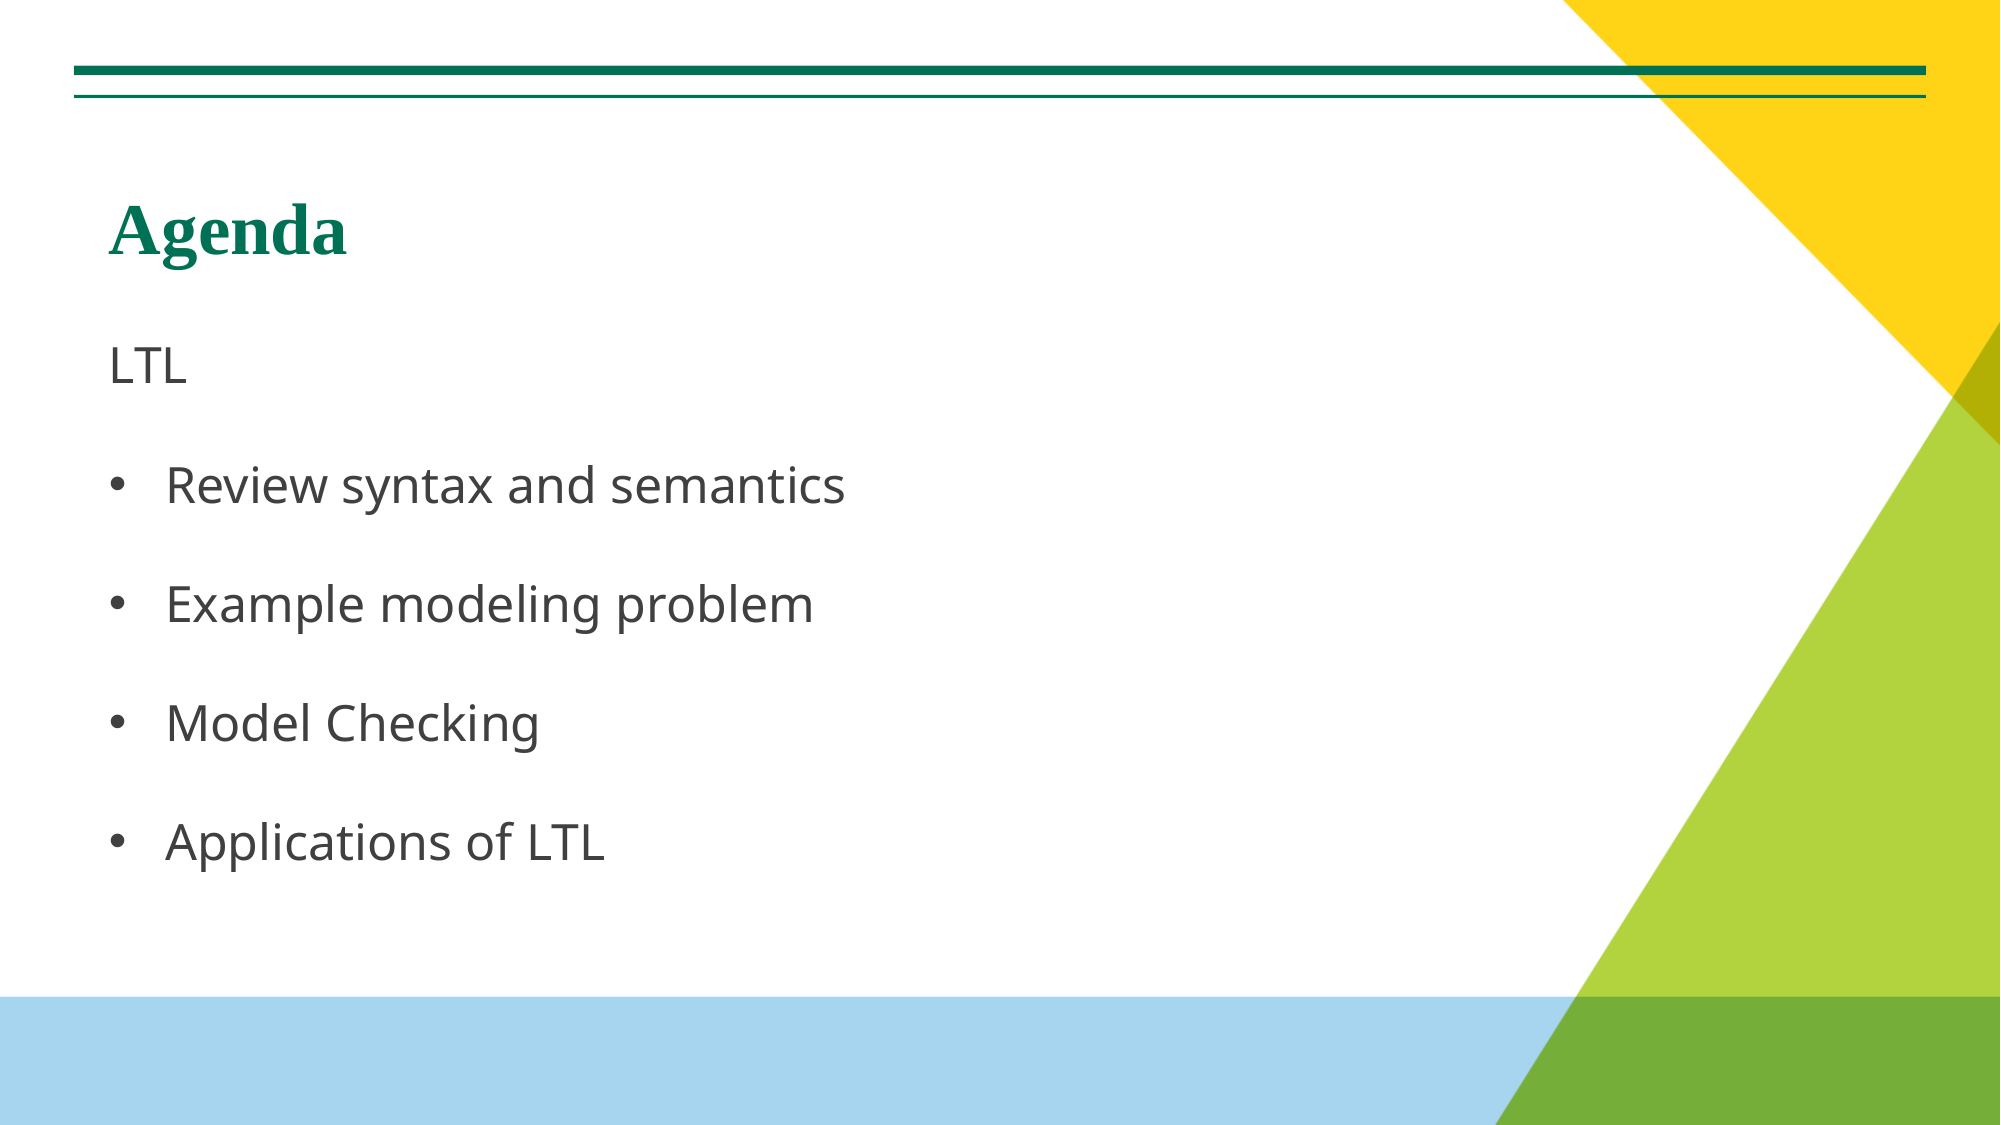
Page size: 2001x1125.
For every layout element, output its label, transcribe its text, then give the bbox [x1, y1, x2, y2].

picture [0, 0, 2000, 1125]
list LTL Review syntax and semantics Example modeling problem Model Checking Applications of LTL [94, 296, 1819, 1011]
title Agenda [94, 136, 1819, 296]
